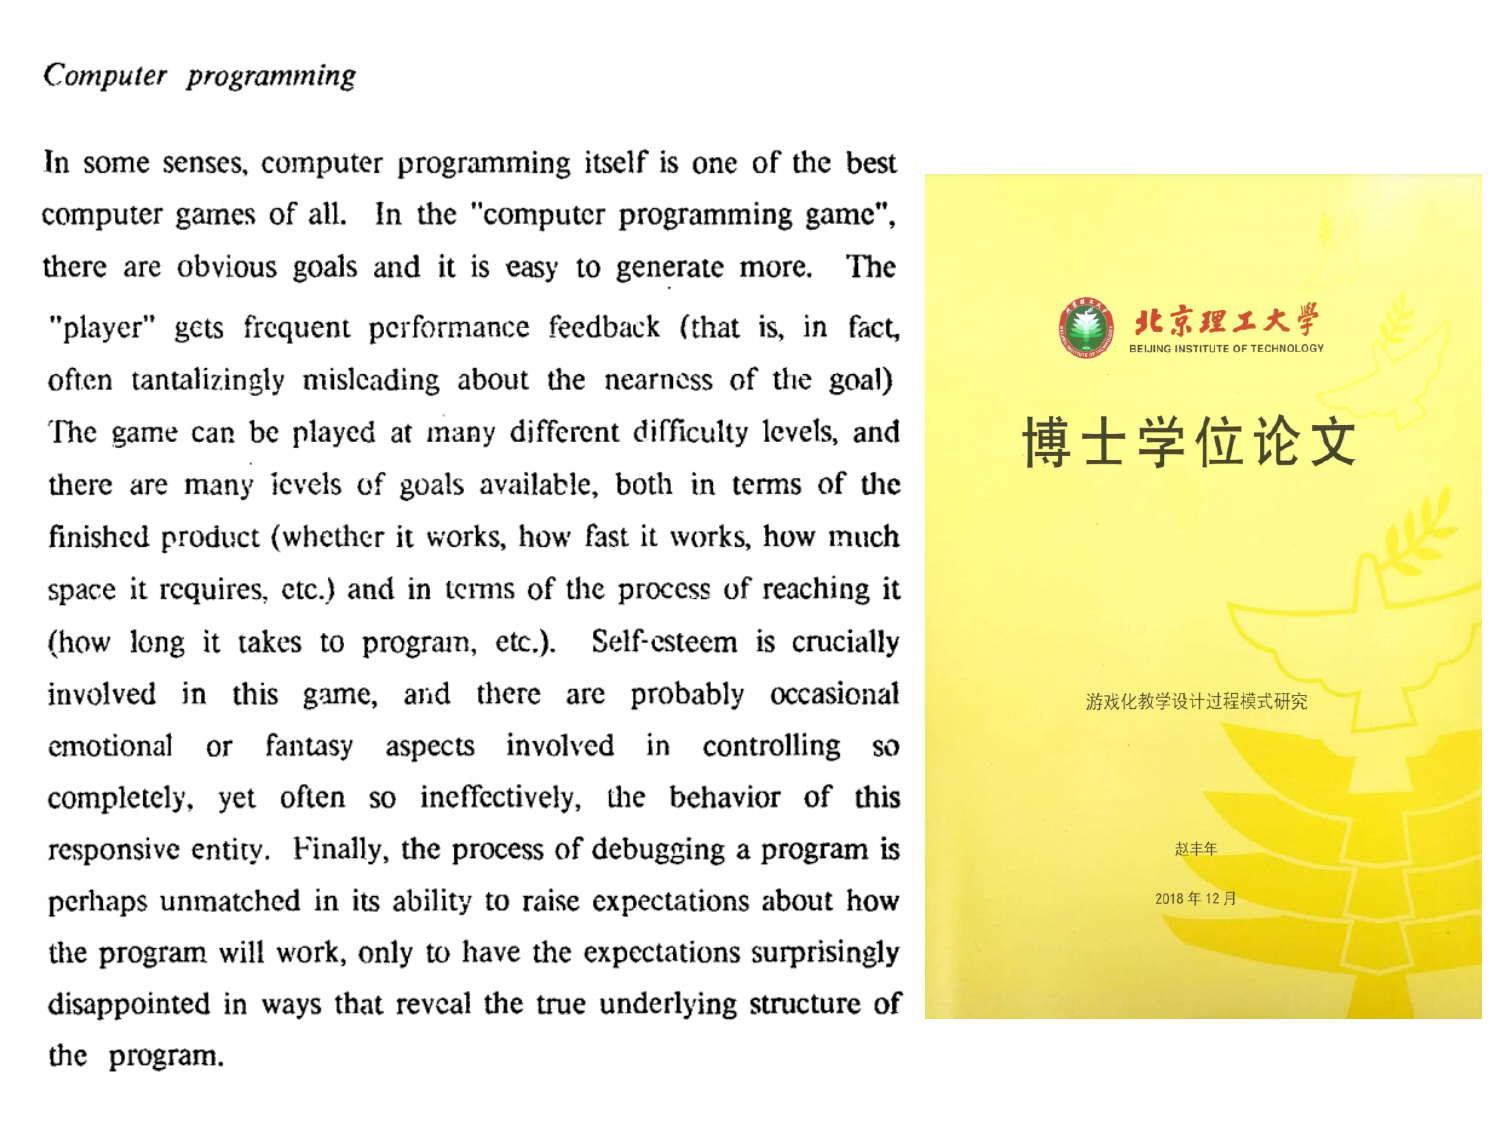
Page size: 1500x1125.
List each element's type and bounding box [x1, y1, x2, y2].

text_box [924, 174, 1483, 1019]
text_box [16, 12, 954, 1103]
